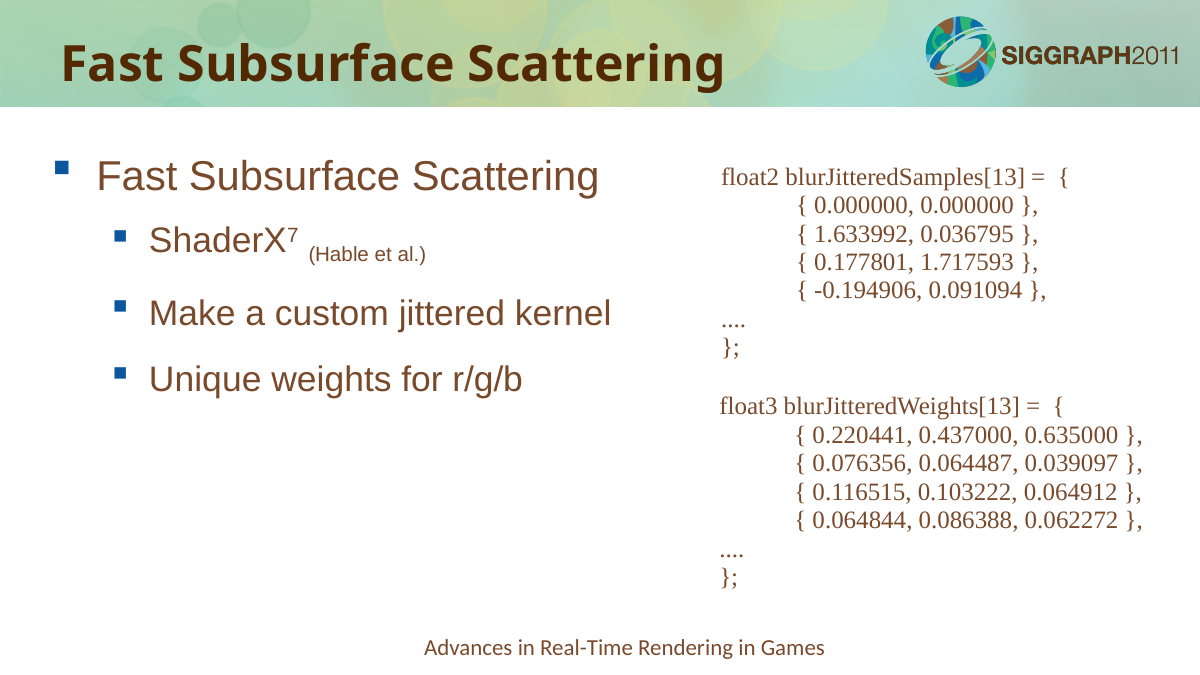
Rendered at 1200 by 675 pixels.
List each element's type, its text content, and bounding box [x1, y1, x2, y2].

text_box float3 blurJitteredWeights[13] = { { 0.220441, 0.437000, 0.635000 }, { 0.076356, 0.064487, 0.039097 }, { 0.116515, 0.103222, 0.064912 }, { 0.064844, 0.086388, 0.062272 }, .... }; [704, 384, 1162, 610]
picture [0, 0, 1200, 107]
text_box Fast Subsurface Scattering [48, 24, 1090, 97]
text_box float2 blurJitteredSamples[13] = { { 0.000000, 0.000000 }, { 1.633992, 0.036795 }, { 0.177801, 1.717593 }, { -0.194906, 0.091094 }, .... }; [706, 155, 1097, 372]
list Fast Subsurface Scattering ShaderX7 (Hable et al.) Make a custom jittered kernel Unique weights for r/g/b [39, 137, 1145, 654]
